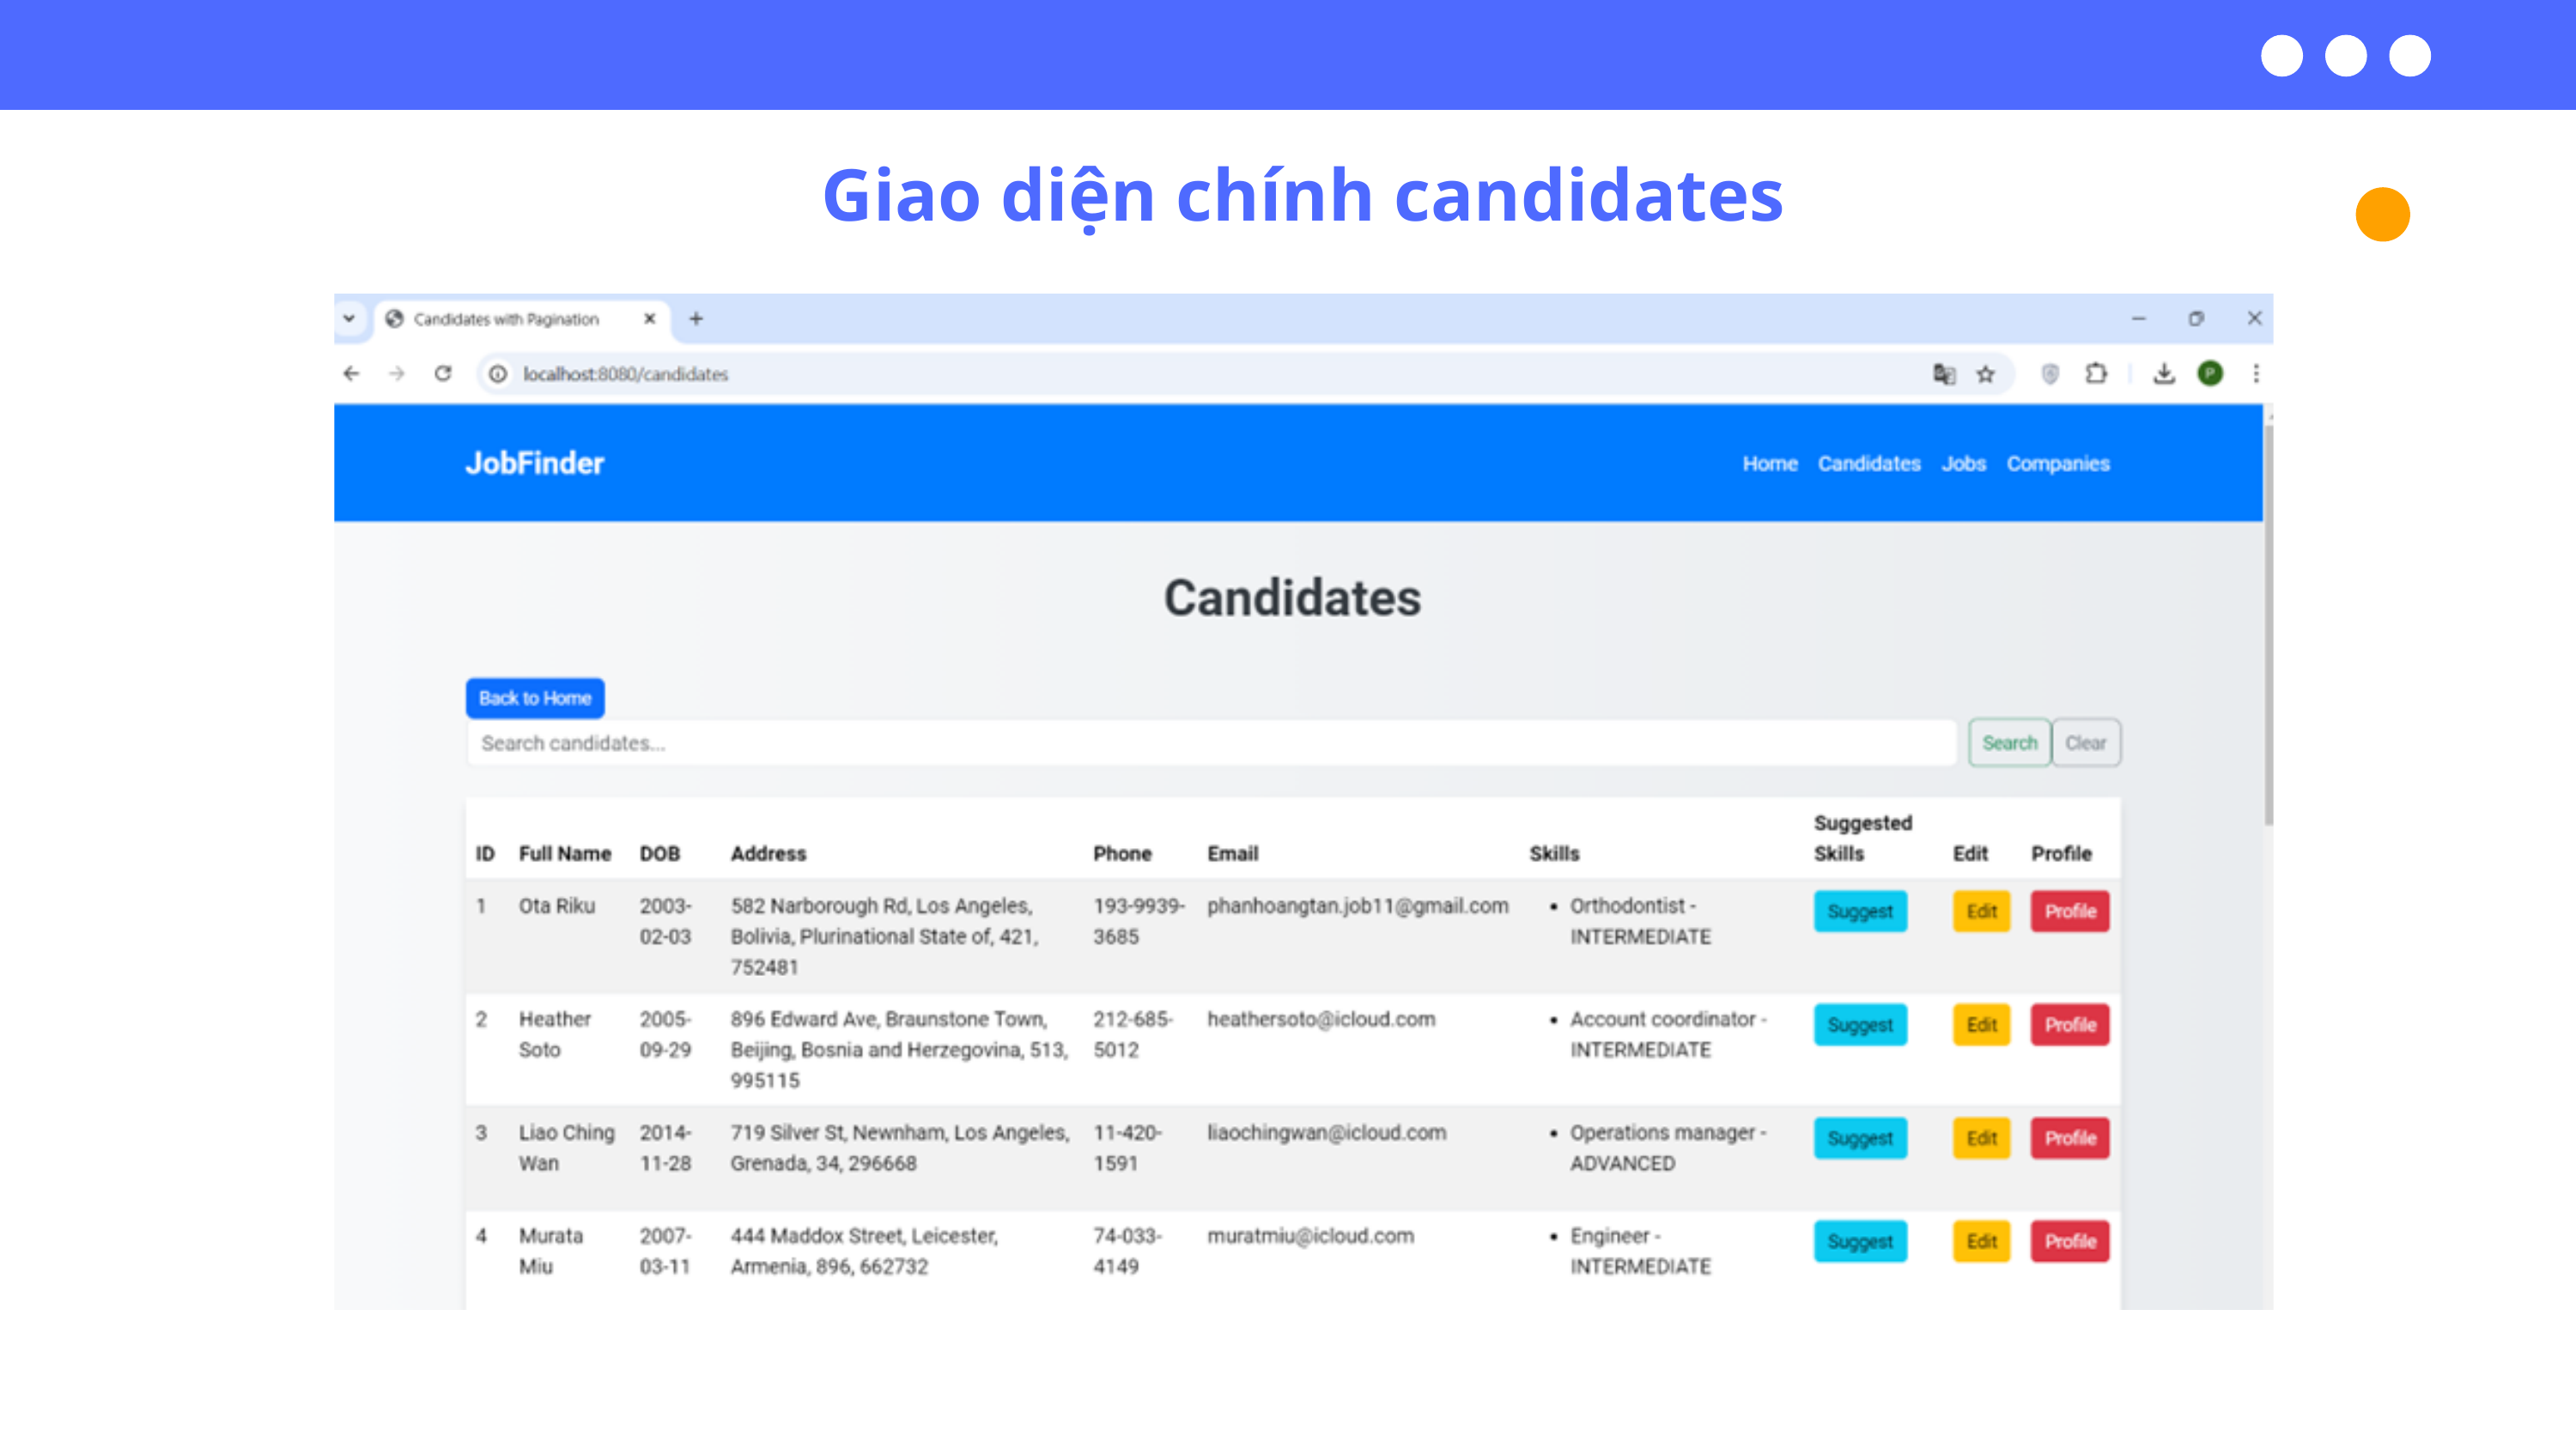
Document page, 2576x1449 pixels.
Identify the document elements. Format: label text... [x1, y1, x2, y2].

text_box [334, 294, 2274, 1310]
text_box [2324, 34, 2367, 77]
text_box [2355, 186, 2411, 242]
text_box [2261, 34, 2304, 77]
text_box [2389, 34, 2432, 77]
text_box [0, 0, 2576, 110]
text_box Giao diện chính candidates [444, 135, 2164, 236]
